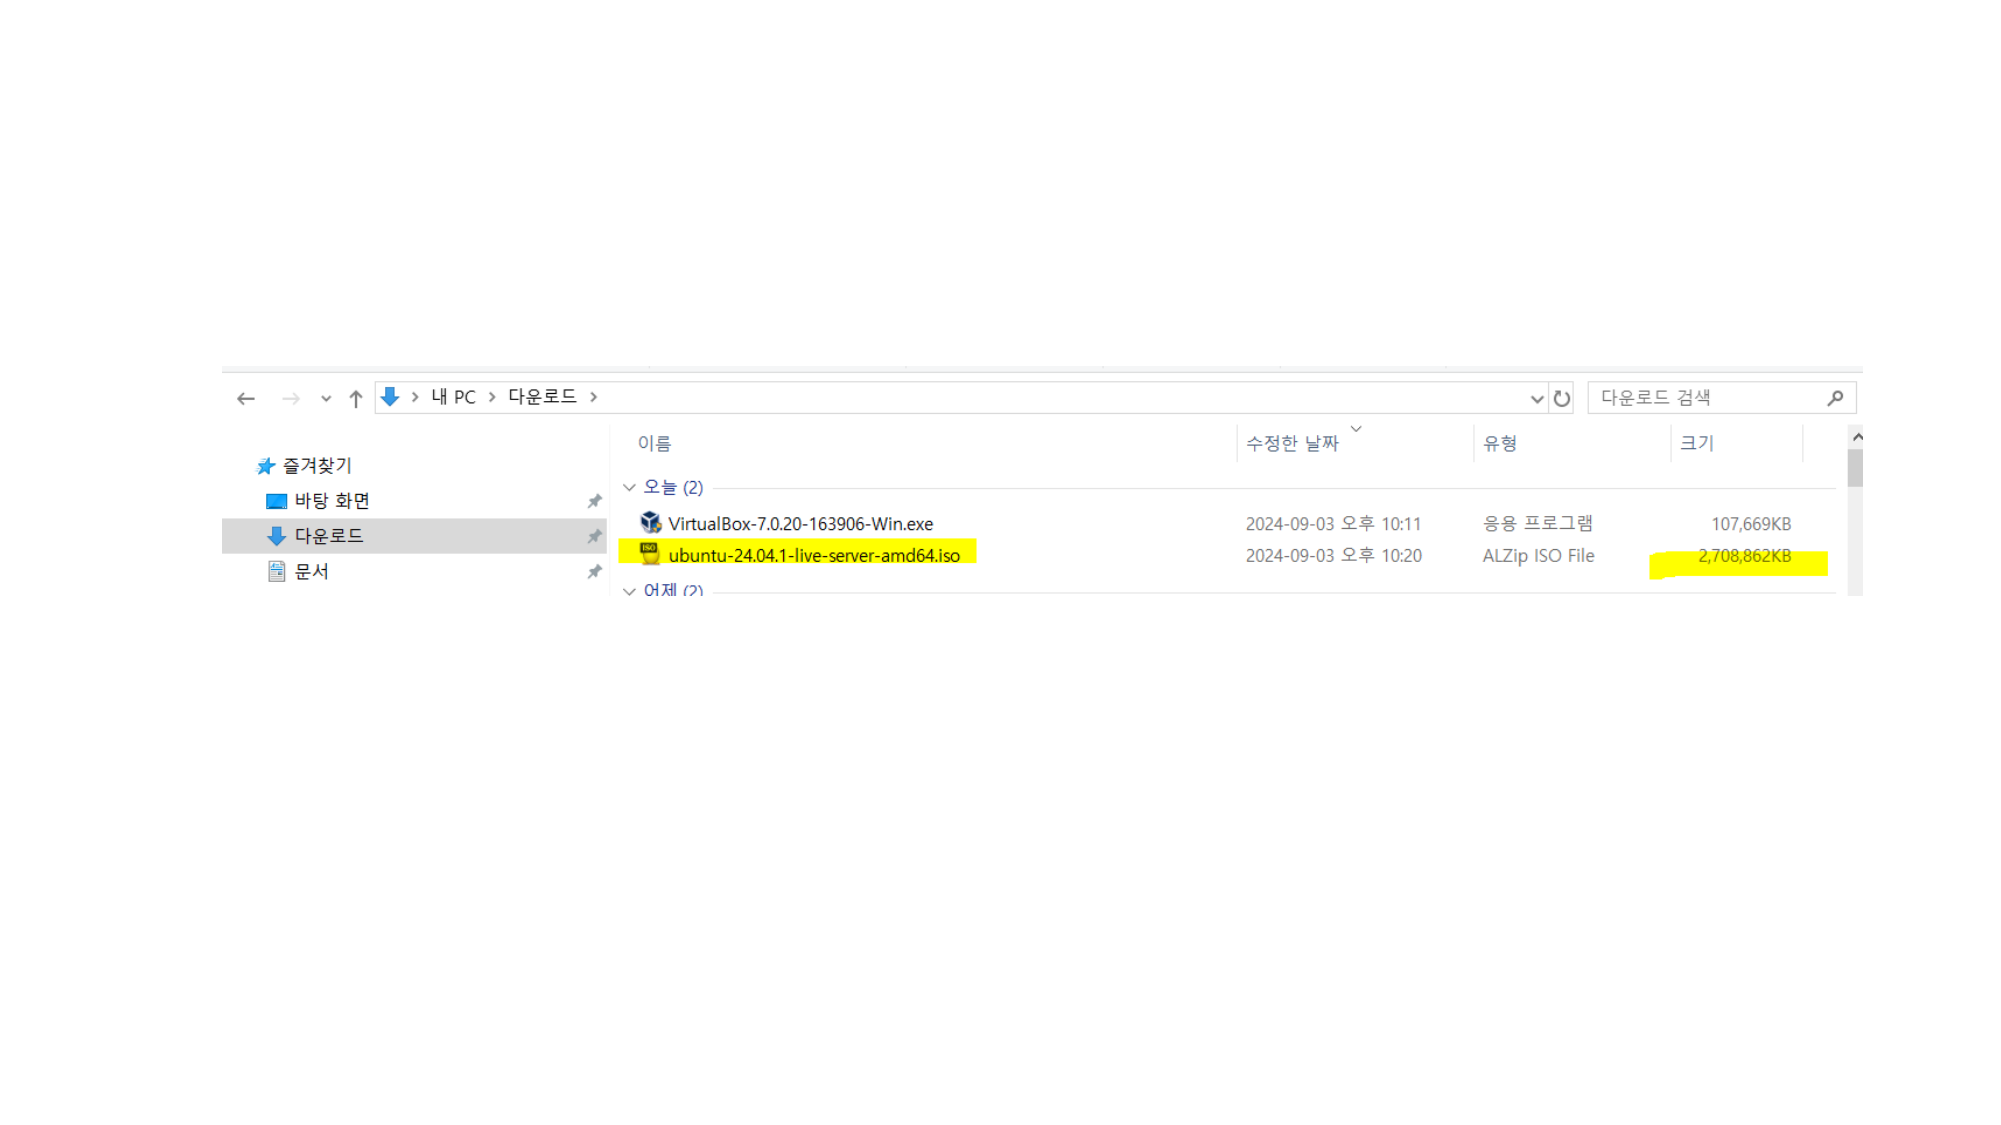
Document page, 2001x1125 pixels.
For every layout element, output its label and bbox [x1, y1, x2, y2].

picture [221, 366, 1864, 596]
